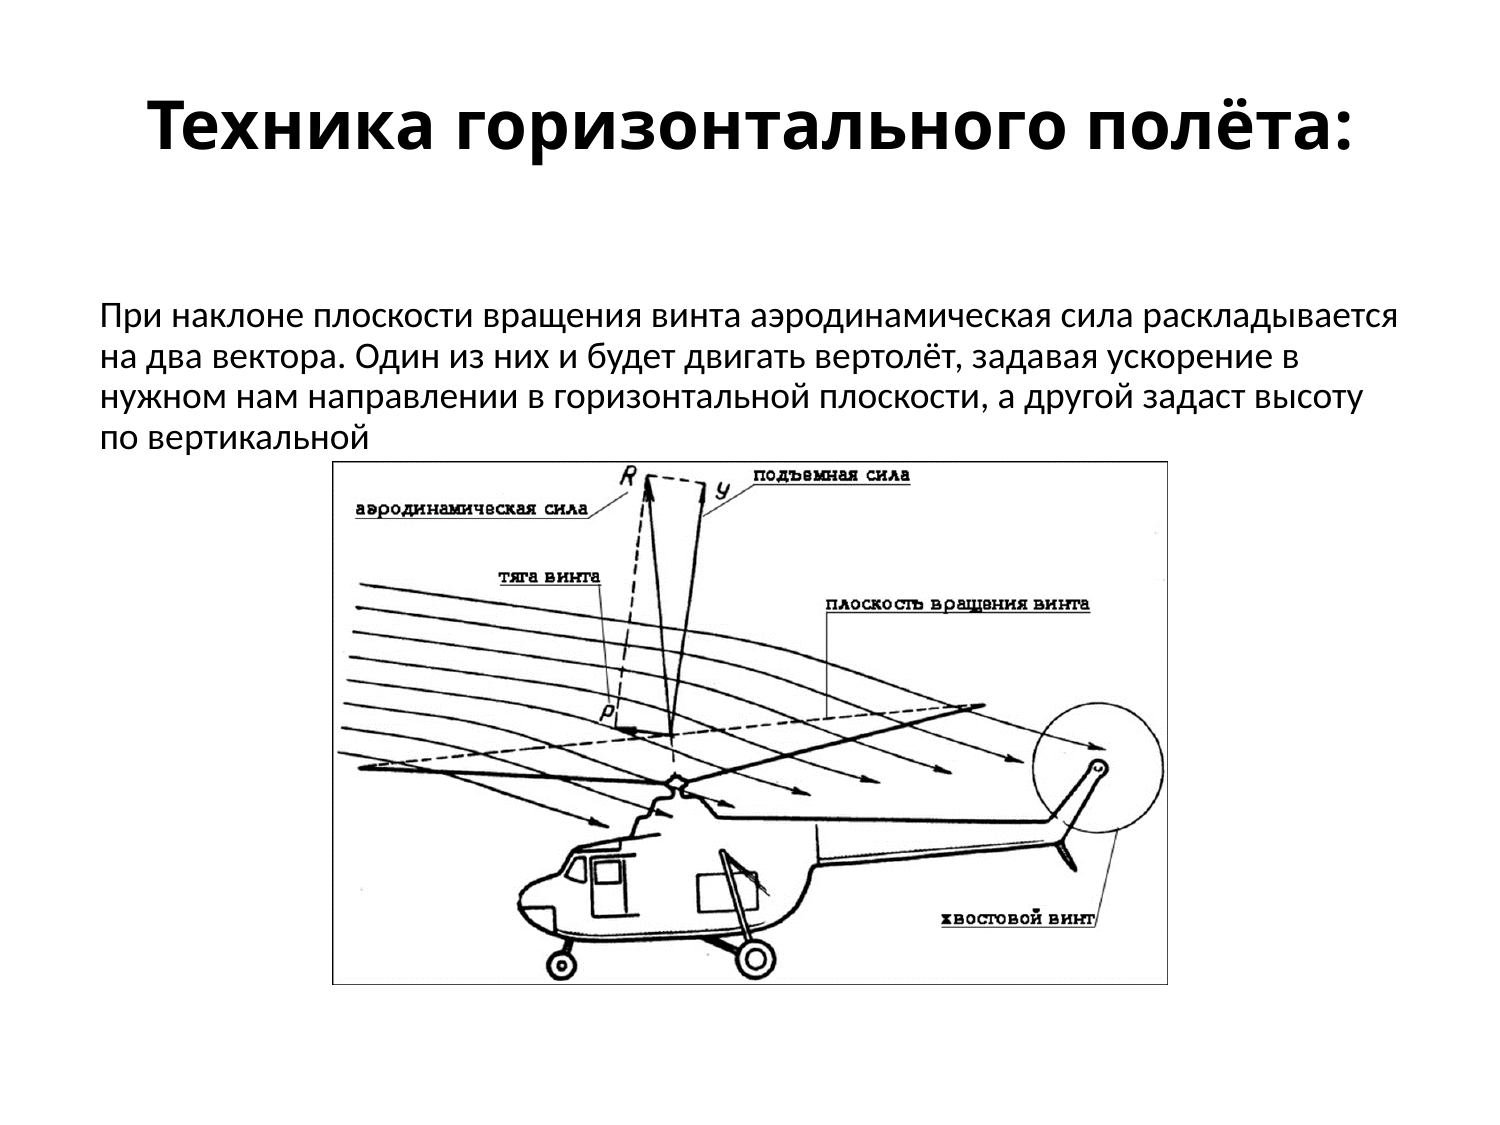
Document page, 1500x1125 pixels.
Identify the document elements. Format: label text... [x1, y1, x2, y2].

list При наклоне плоскости вращения винта аэродинамическая сила раскладывается на два вектора. Один из них и будет двигать вертолёт, задавая ускорение в нужном нам направлении в горизонтальной плоскости, а другой задаст высоту по вертикальной [84, 287, 1416, 563]
picture [332, 461, 1168, 985]
title Техника горизонтального полёта: [103, 59, 1397, 278]
